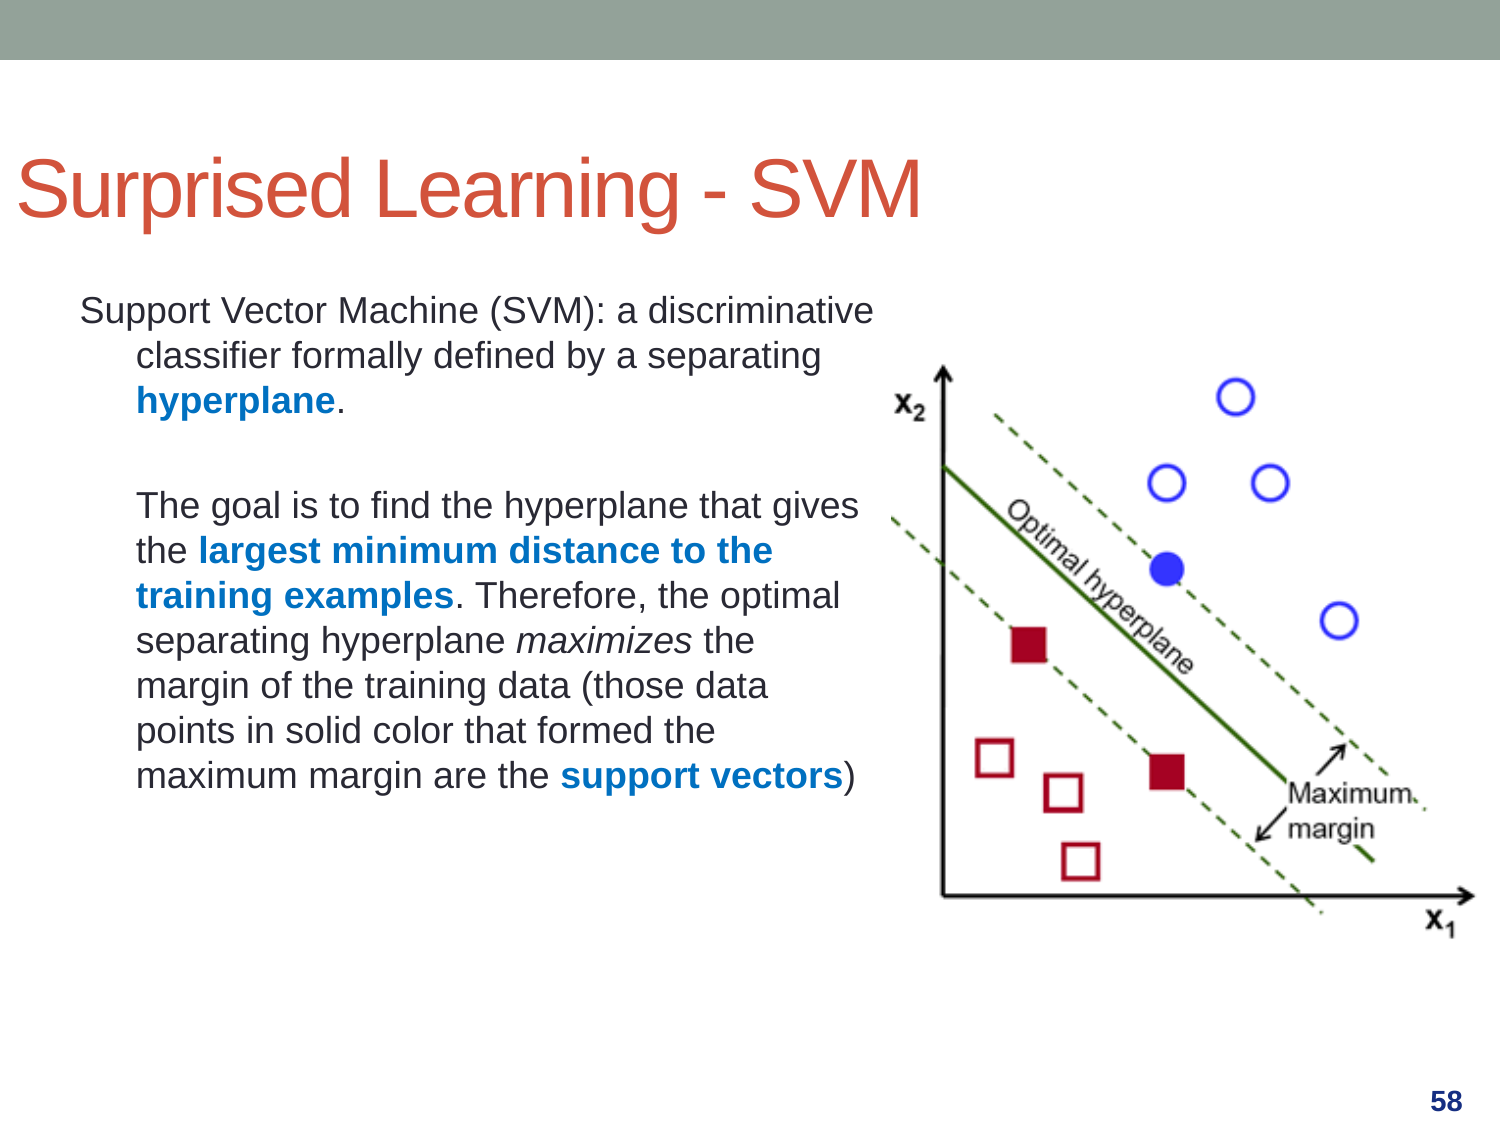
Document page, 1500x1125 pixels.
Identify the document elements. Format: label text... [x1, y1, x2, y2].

picture [891, 361, 1479, 941]
title Surprised Learning - SVM [0, 101, 1325, 266]
slide_number 58 [1415, 1070, 1499, 1125]
text_box Support Vector Machine (SVM): a discriminative classifier formally defined by a separating hyperplane. The goal is to find the hyperplane that gives the largest minimum distance to the training examples. Therefore, the optimal separating hyperplane maximizes the margin of the training data (those data points in solid color that formed the maximum margin are the support vectors) [64, 278, 892, 1047]
